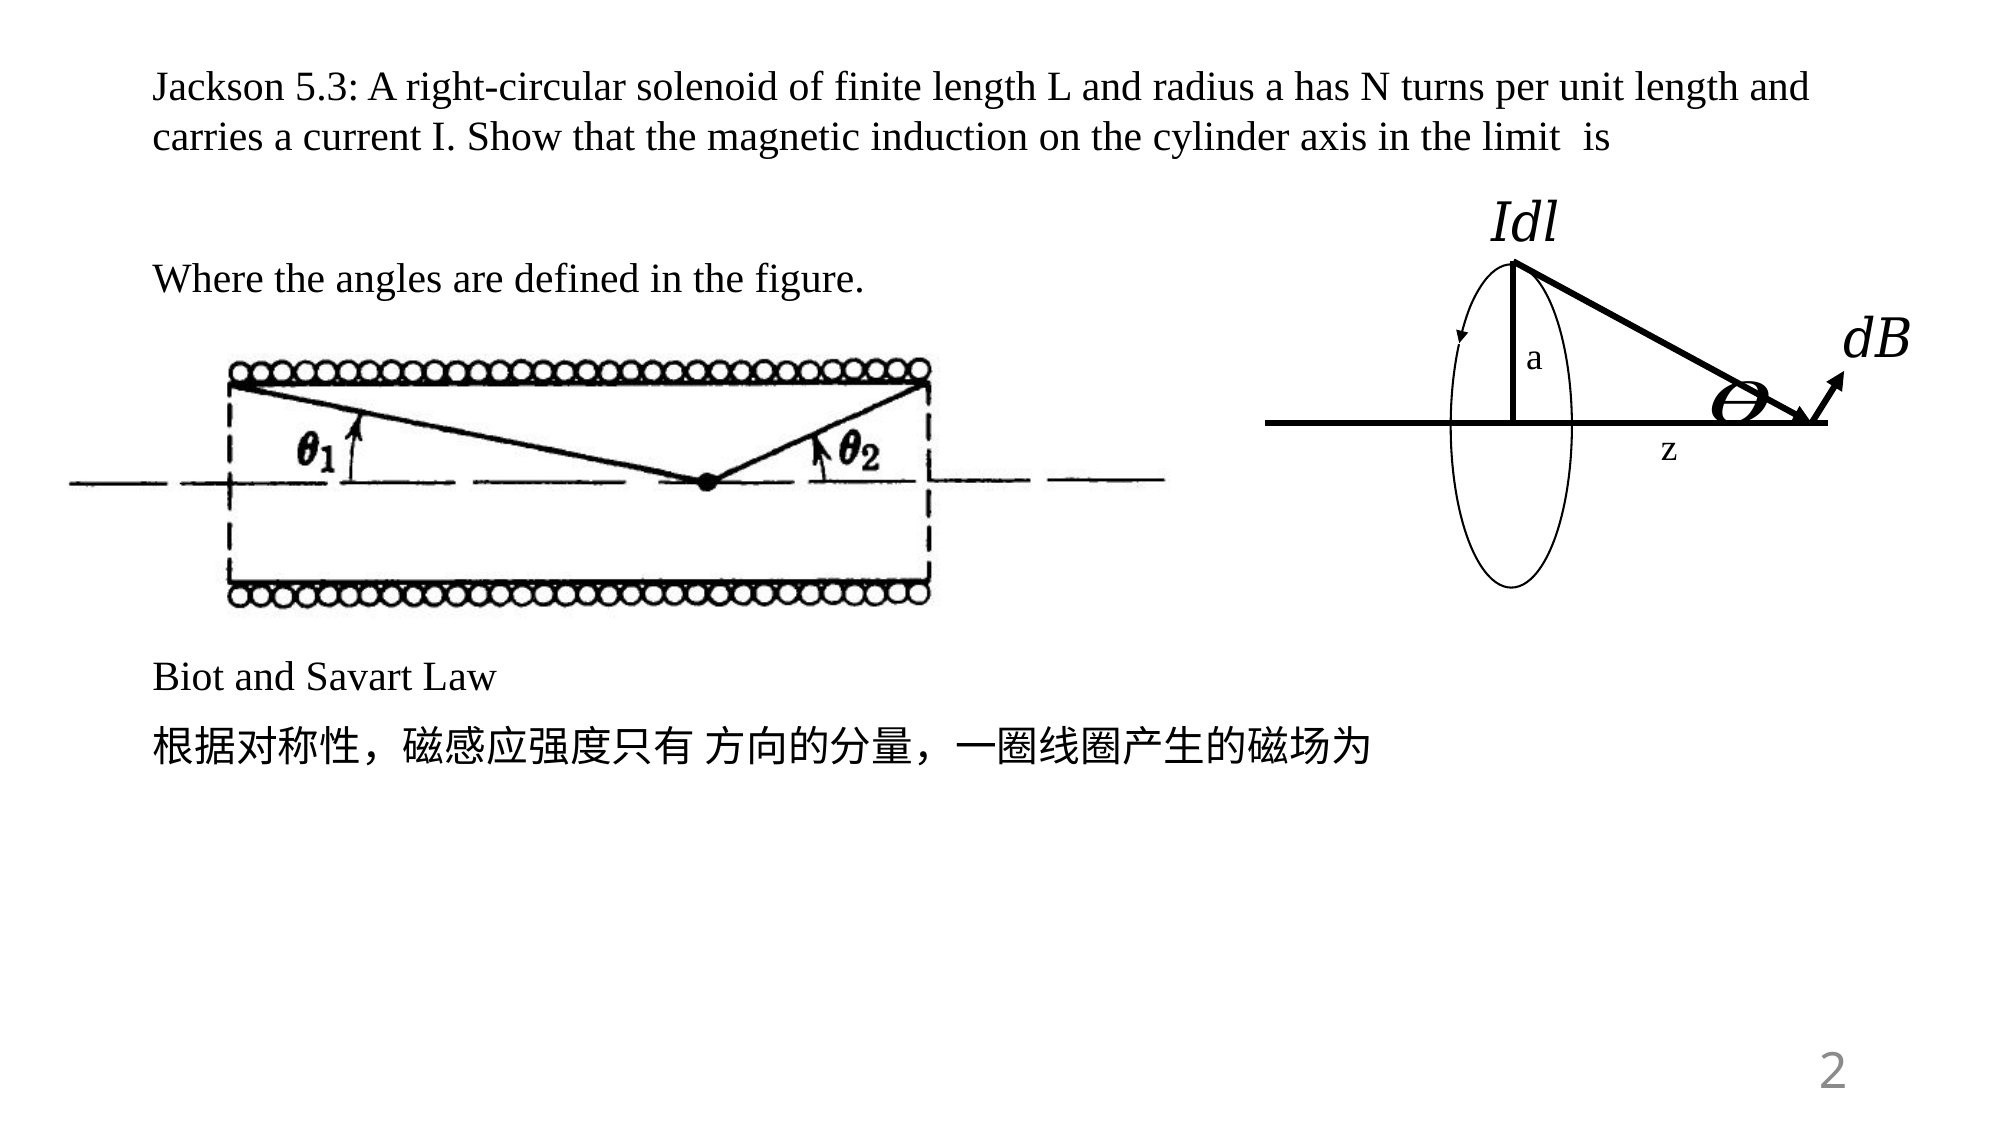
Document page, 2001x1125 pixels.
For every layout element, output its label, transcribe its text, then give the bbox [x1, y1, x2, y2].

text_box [1264, 193, 1914, 588]
slide_number 2 [1412, 1042, 1863, 1103]
picture [55, 342, 1183, 624]
